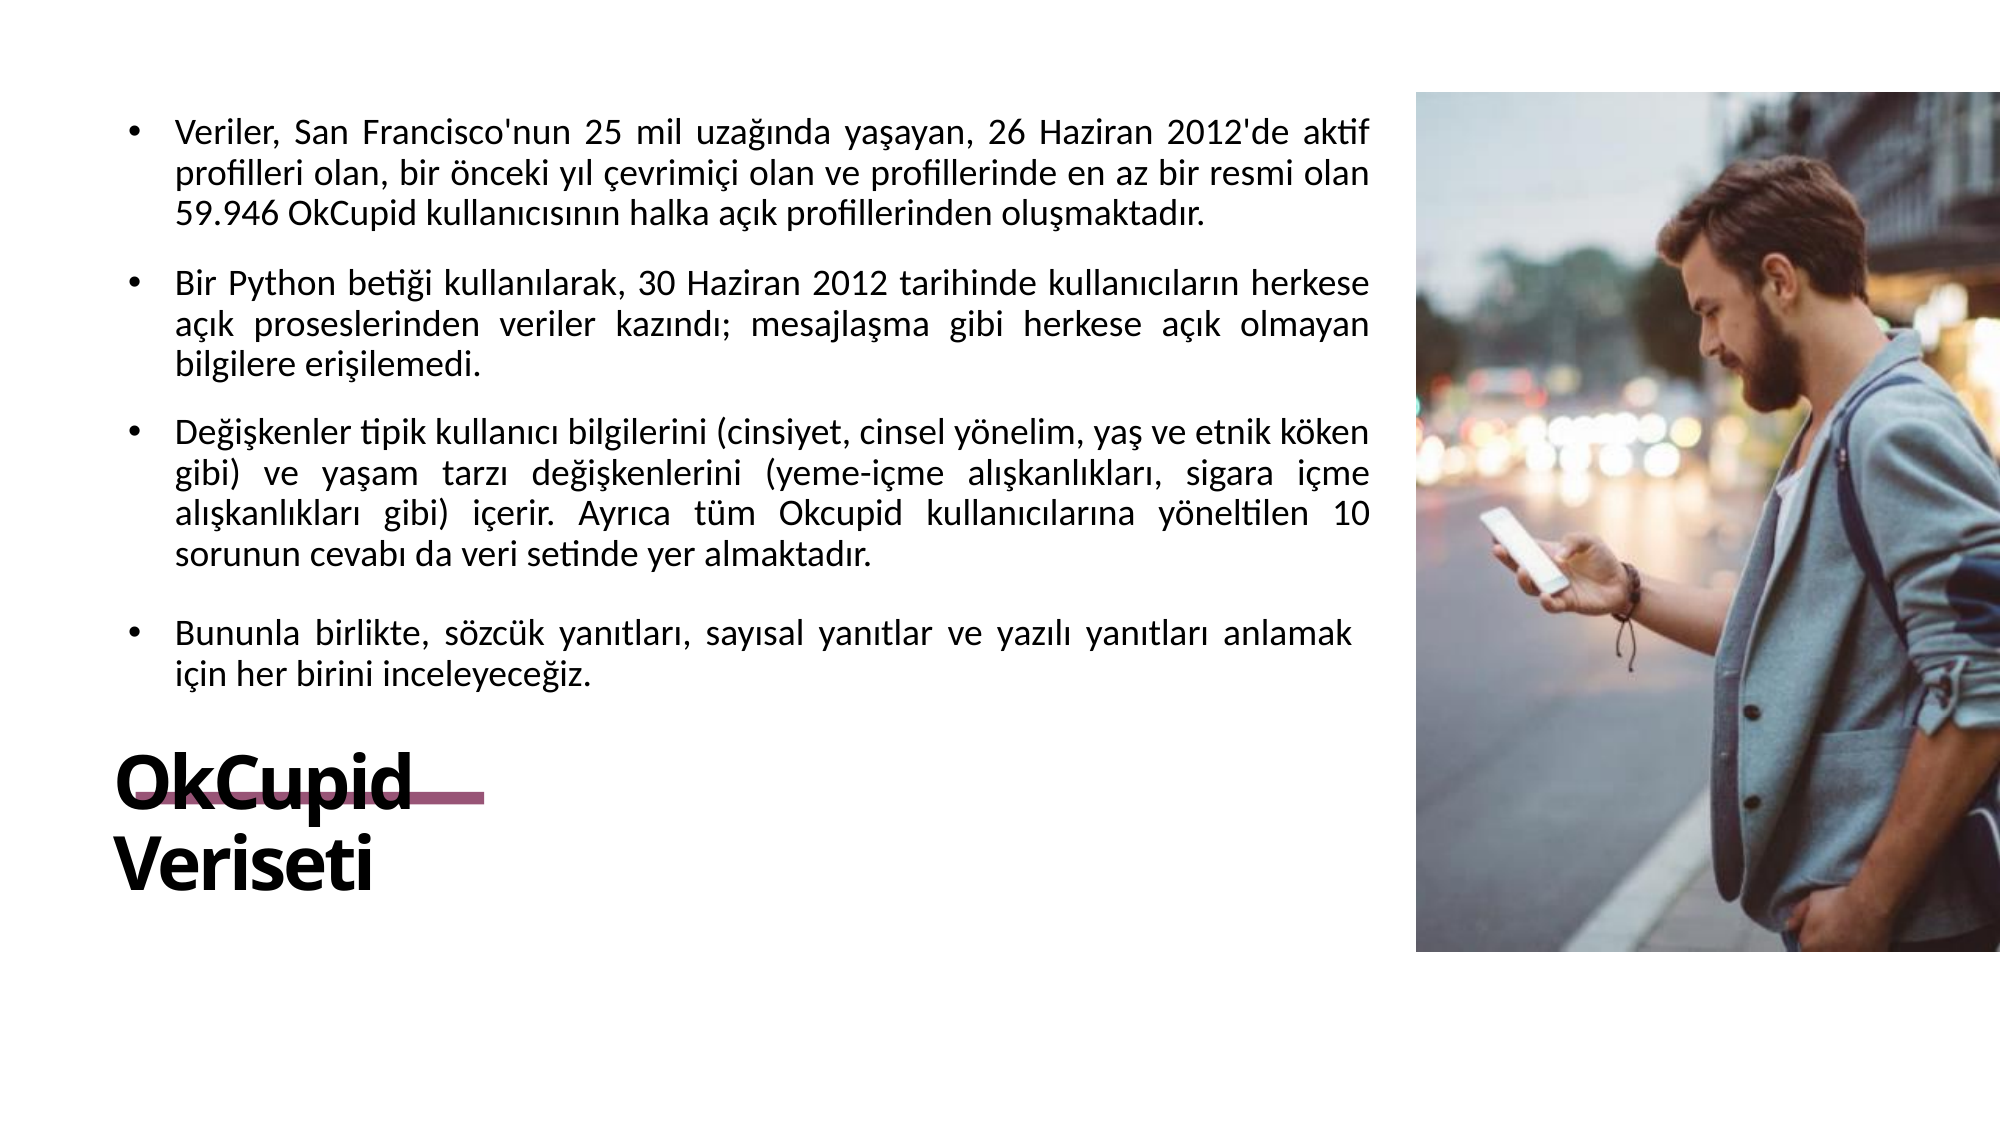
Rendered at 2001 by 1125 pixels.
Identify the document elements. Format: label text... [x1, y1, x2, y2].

picture [1416, 92, 2000, 952]
list Bununla birlikte, sözcük yanıtları, sayısal yanıtlar ve yazılı yanıtları anlamak için her birini inceleyeceğiz. [113, 591, 1369, 716]
list Veriler, San Francisco'nun 25 mil uzağında yaşayan, 26 Haziran 2012'de aktif profilleri olan, bir önceki yıl çevrimiçi olan ve profillerinde en az bir resmi olan 59.946 OkCupid kullanıcısının halka açık profillerinden oluşmaktadır. [113, 92, 1387, 253]
list Bir Python betiği kullanılarak, 30 Haziran 2012 tarihinde kullanıcıların herkese açık proseslerinden veriler kazındı; mesajlaşma gibi herkese açık olmayan bilgilere erişilemedi. [113, 262, 1387, 386]
title OkCupid Veriseti [113, 716, 629, 907]
list Değişkenler tipik kullanıcı bilgilerini (cinsiyet, cinsel yönelim, yaş ve etnik köken gibi) ve yaşam tarzı değişkenlerini (yeme-içme alışkanlıkları, sigara içme alışkanlıkları gibi) içerir. Ayrıca tüm Okcupid kullanıcılarına yöneltilen 10 sorunun cevabı da veri setinde yer almaktadır. [113, 424, 1387, 563]
